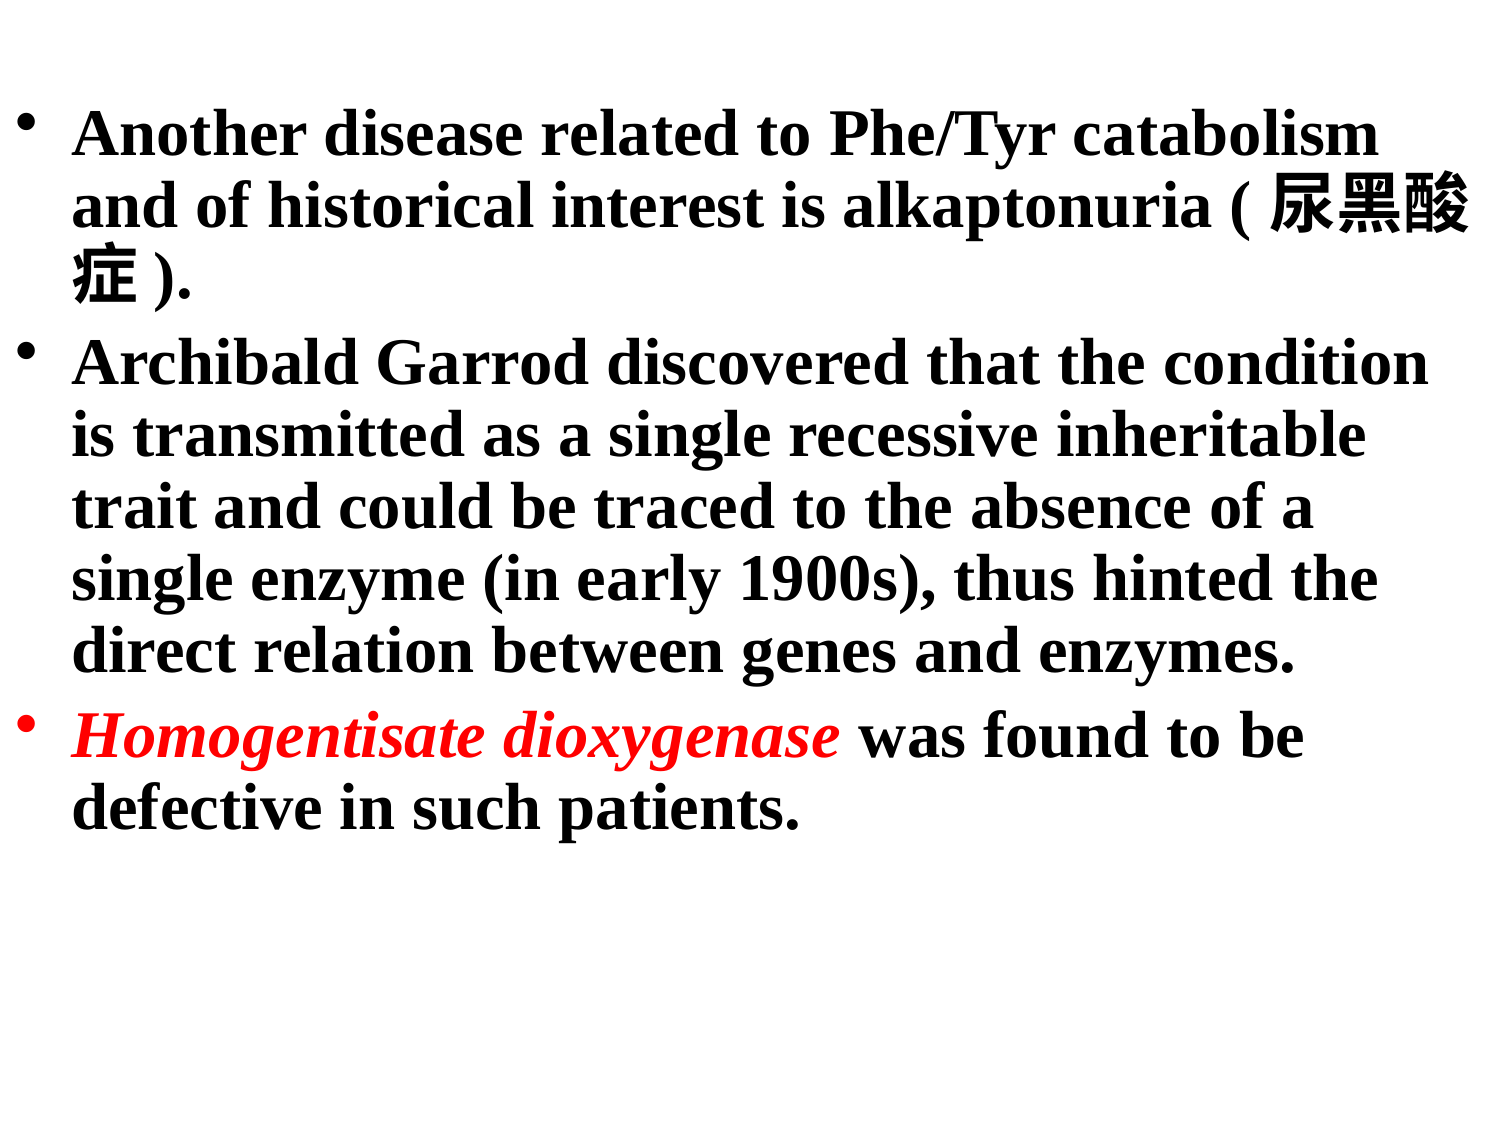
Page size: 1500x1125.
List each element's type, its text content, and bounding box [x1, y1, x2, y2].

list Another disease related to Phe/Tyr catabolism and of historical interest is alkaptonuria (尿黑酸症). Archibald Garrod discovered that the condition is transmitted as a single recessive inheritable trait and could be traced to the absence of a single enzyme (in early 1900s), thus hinted the direct relation between genes and enzymes. Homogentisate dioxygenase was found to be defective in such patients. [0, 89, 1500, 896]
